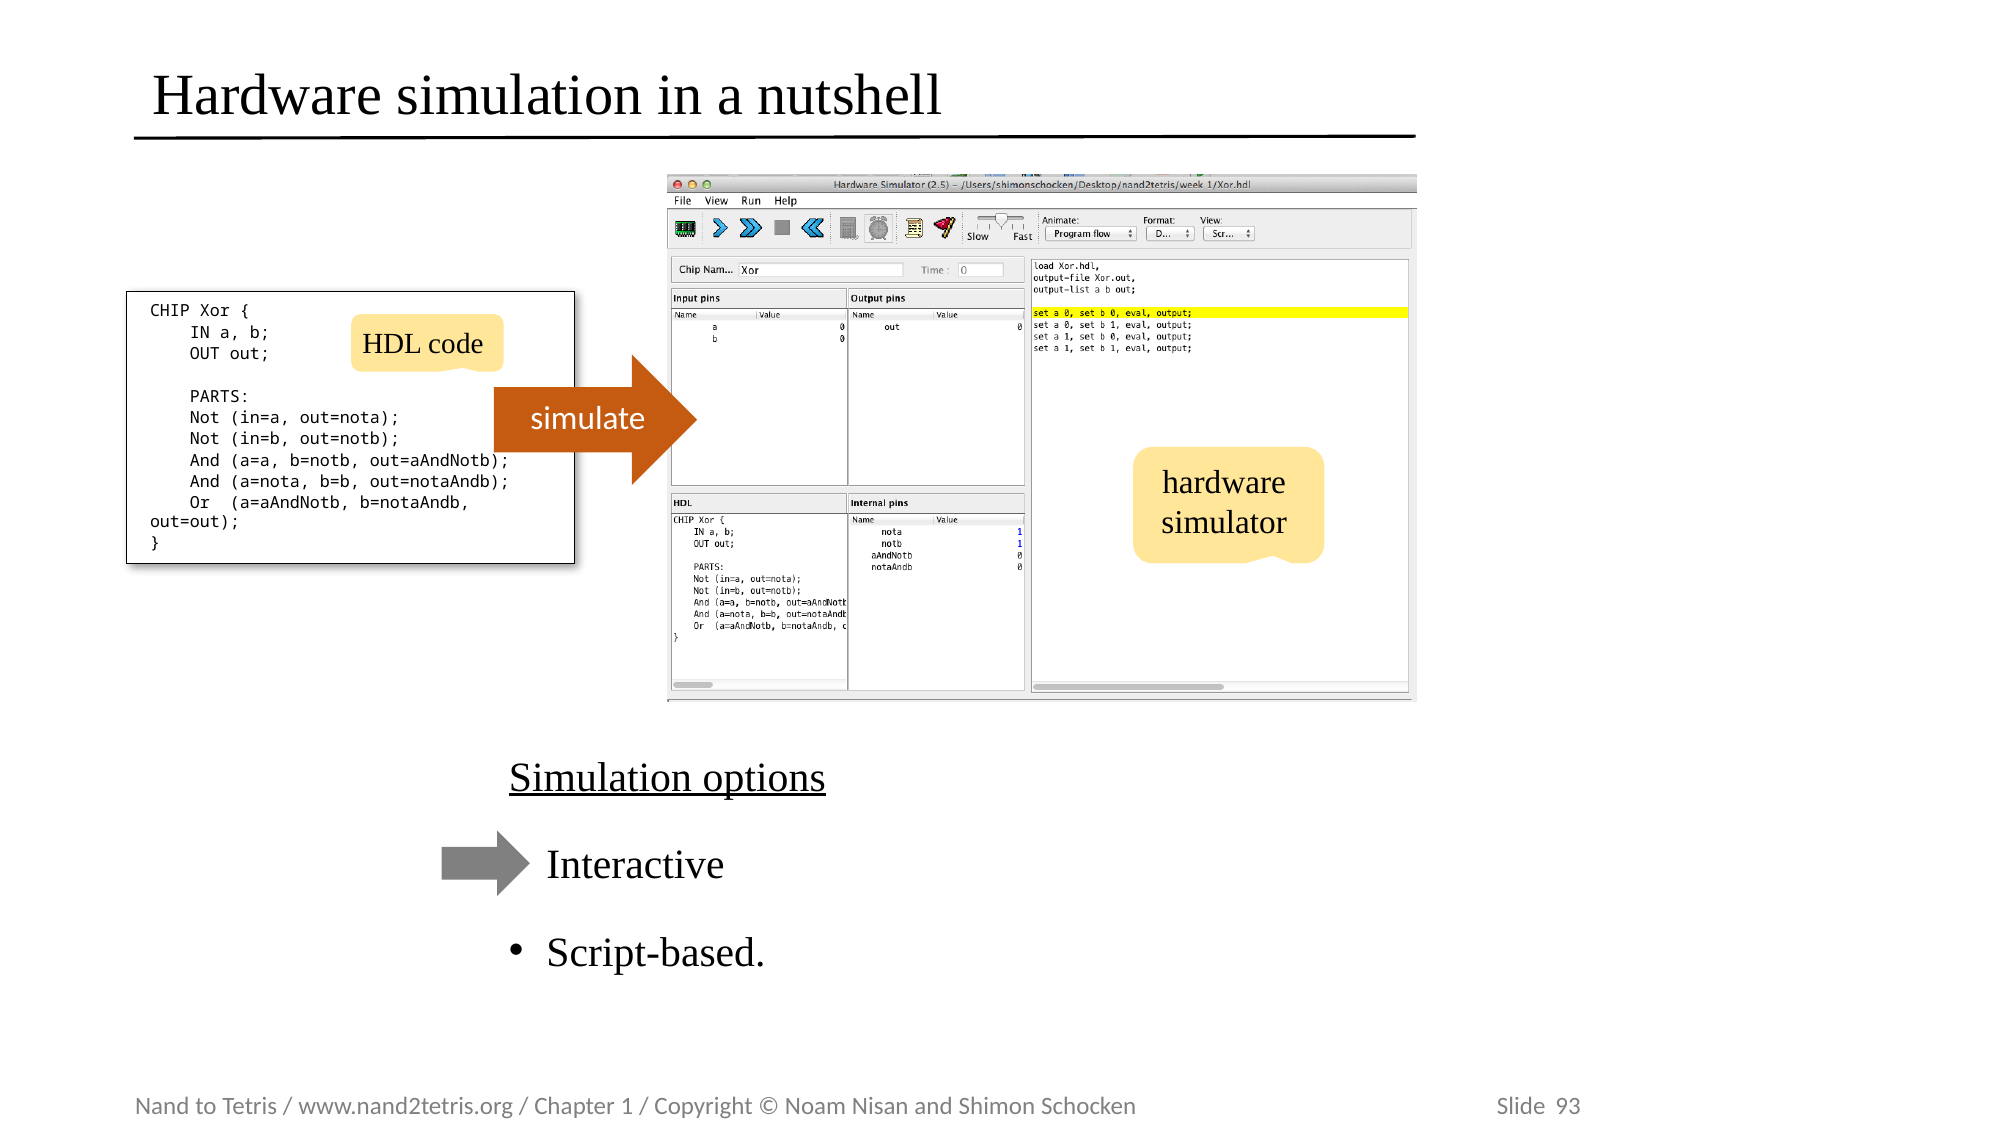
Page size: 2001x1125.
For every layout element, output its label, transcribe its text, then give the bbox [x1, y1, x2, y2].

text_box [126, 290, 493, 564]
text_box [441, 829, 531, 898]
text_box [493, 174, 1417, 702]
title Hardware simulation in a nutshell [137, 48, 1417, 144]
list Simulation options Interactive Script-based. [493, 741, 1255, 1033]
